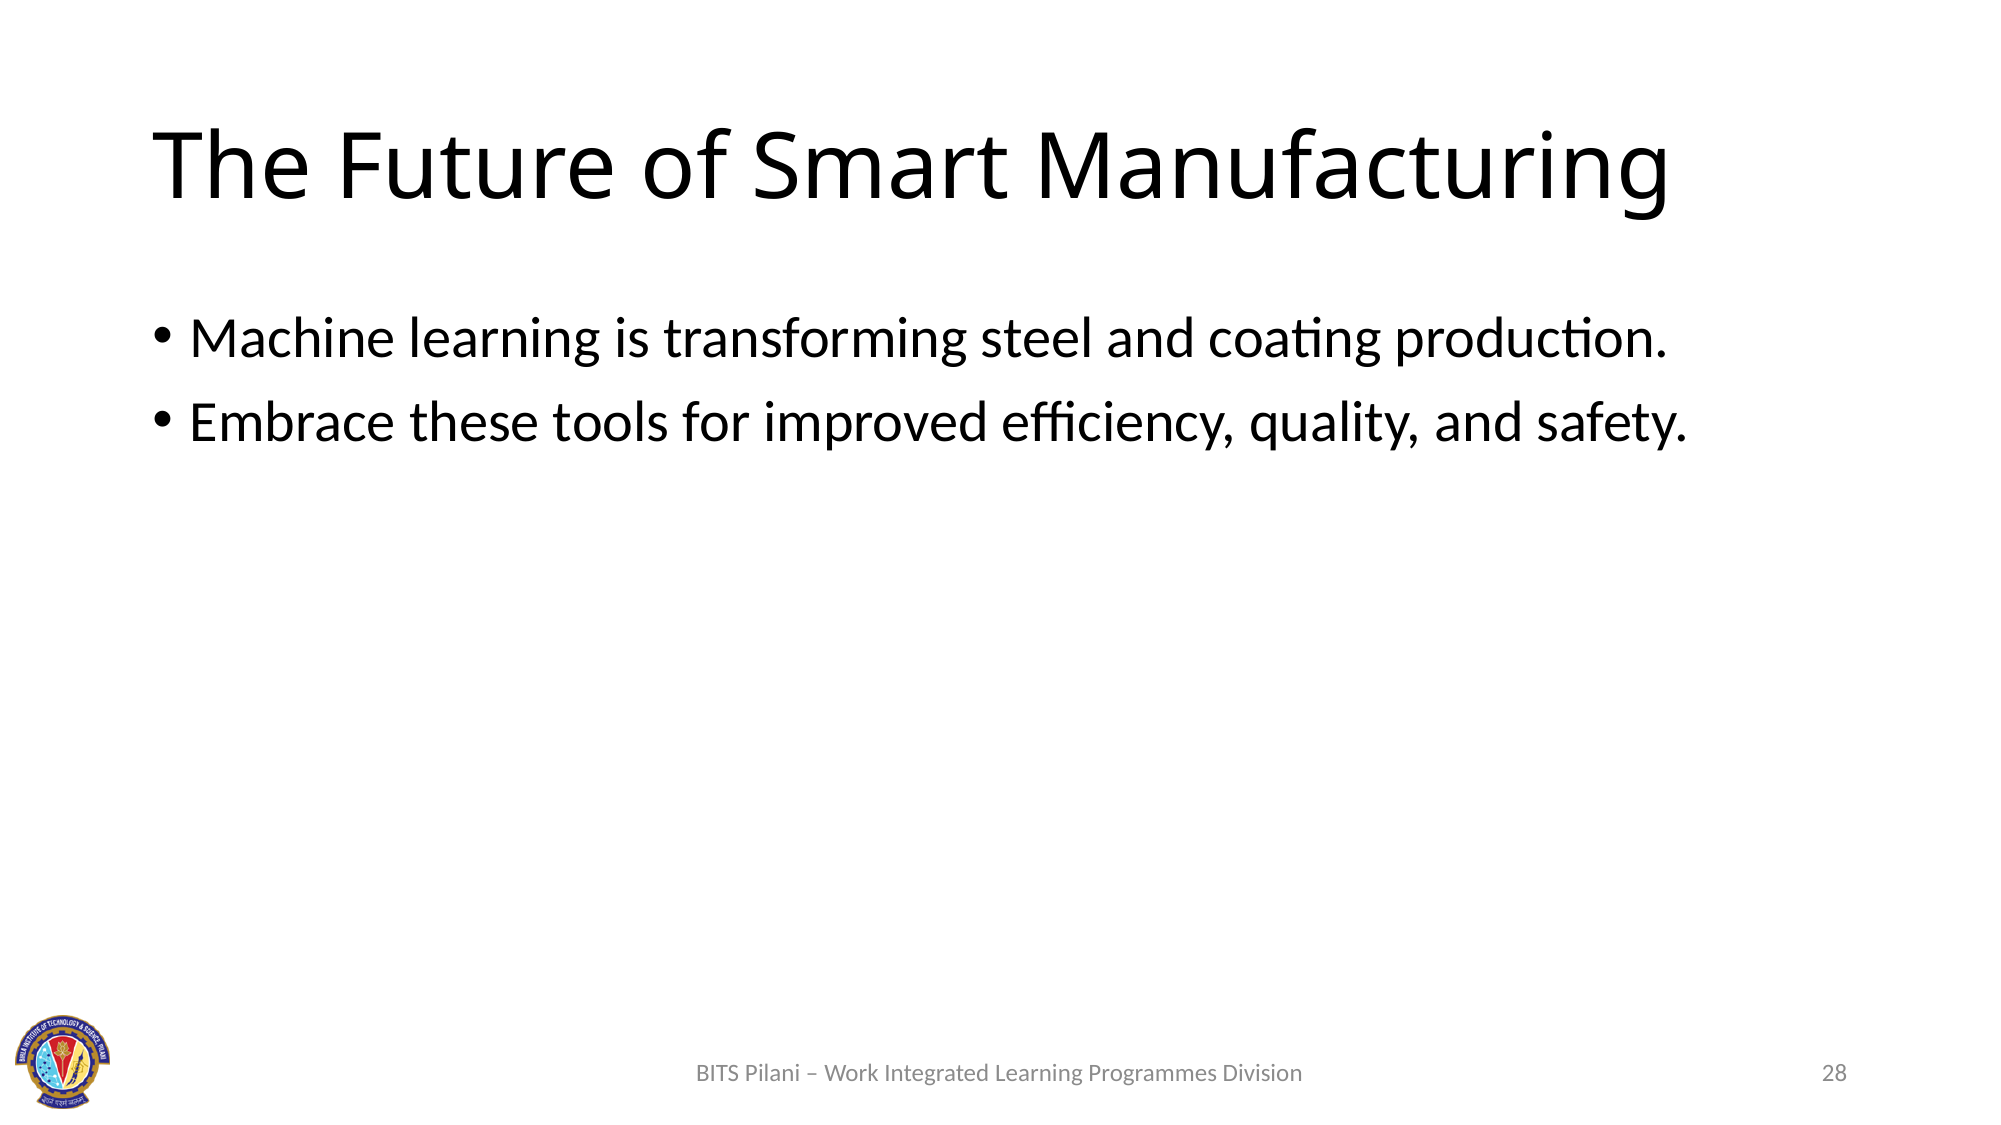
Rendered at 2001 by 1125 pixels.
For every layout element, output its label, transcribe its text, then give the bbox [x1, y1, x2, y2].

title The Future of Smart Manufacturing [137, 59, 1863, 278]
list Machine learning is transforming steel and coating production. Embrace these tools for improved efficiency, quality, and safety. [137, 299, 1863, 1014]
picture [15, 1015, 110, 1109]
